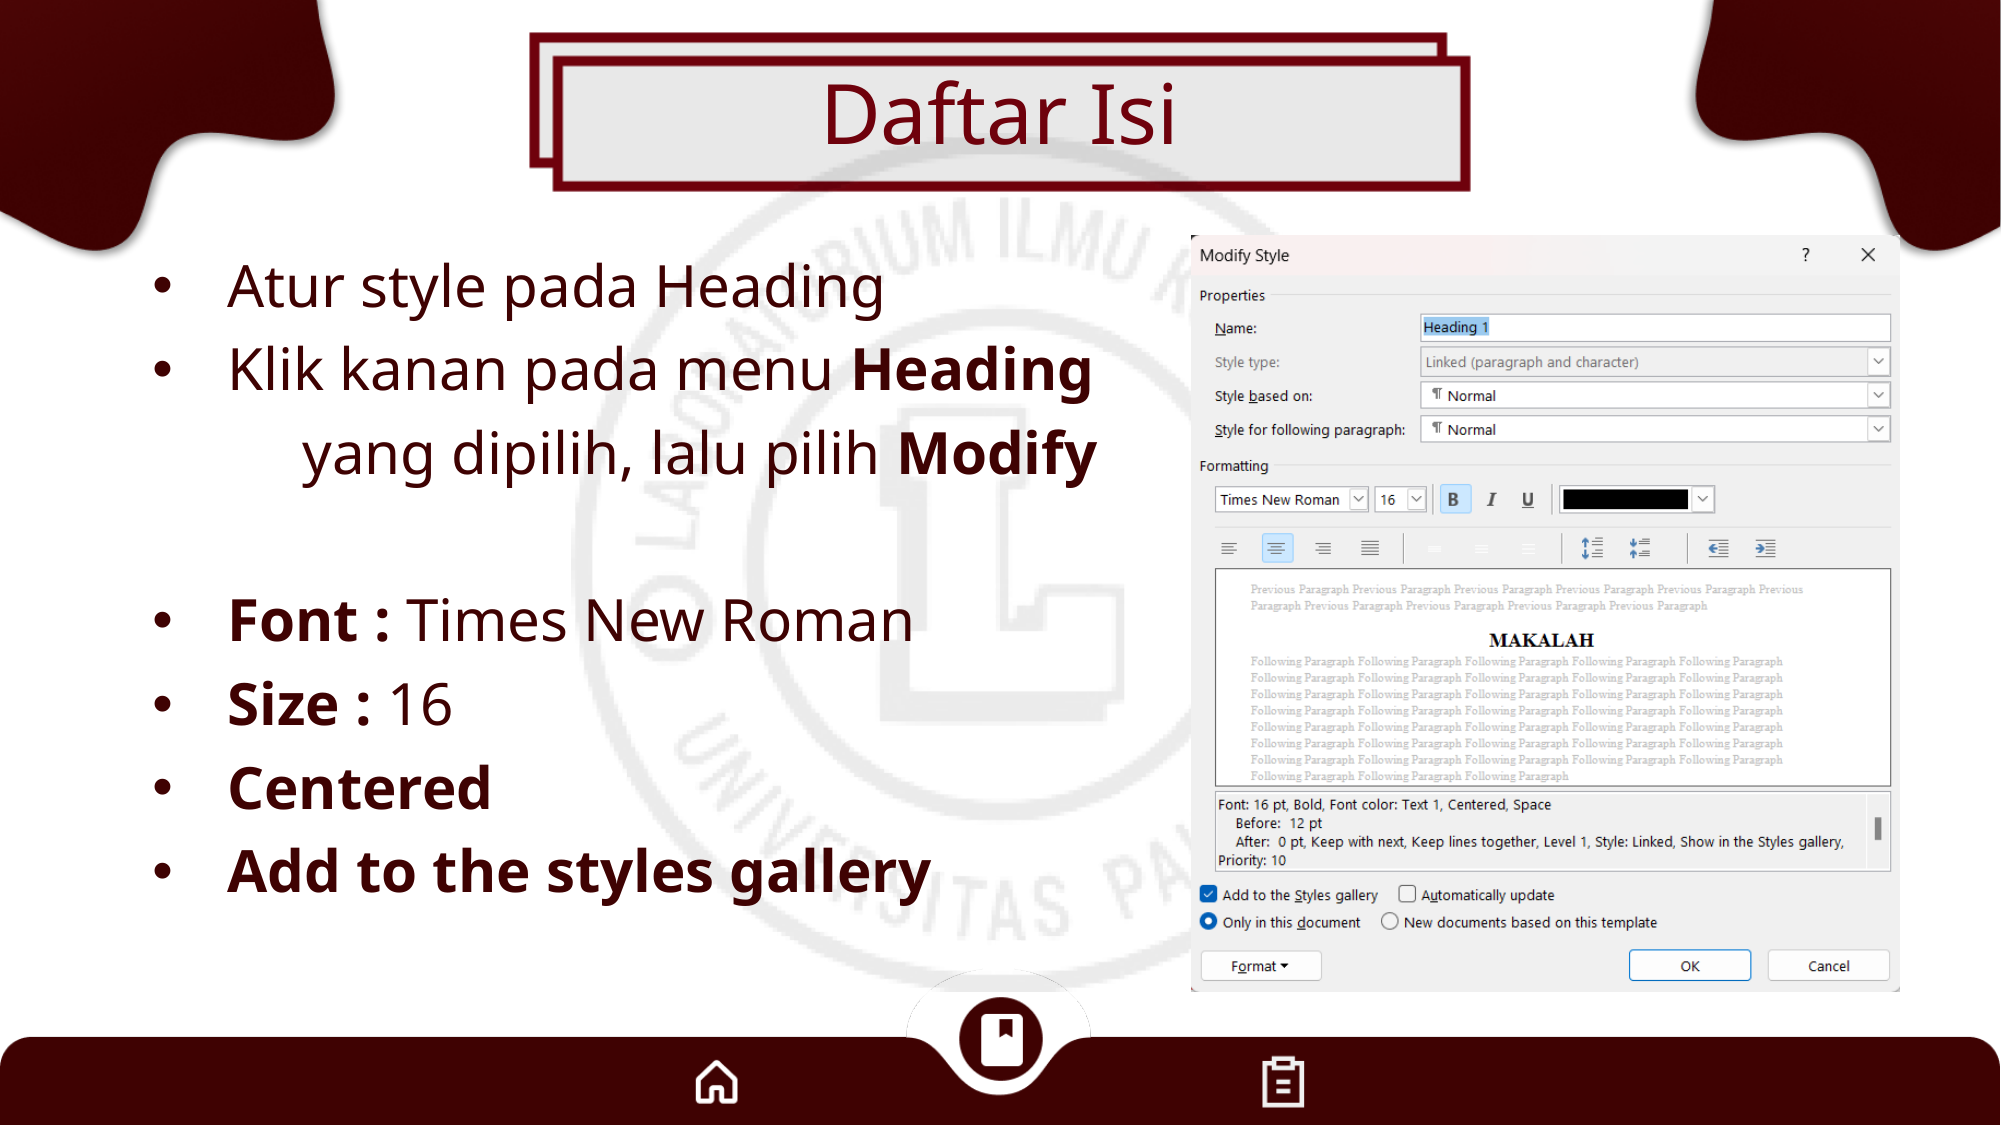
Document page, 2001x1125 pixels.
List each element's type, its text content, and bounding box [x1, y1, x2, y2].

picture [0, 0, 2001, 1125]
list Atur style pada Heading Klik kanan pada menu Heading yang dipilih, lalu pilih Modify Font : Times New Roman Size : 16 Centered Add to the styles gallery [137, 249, 1191, 992]
title Daftar Isi [435, 41, 1565, 171]
